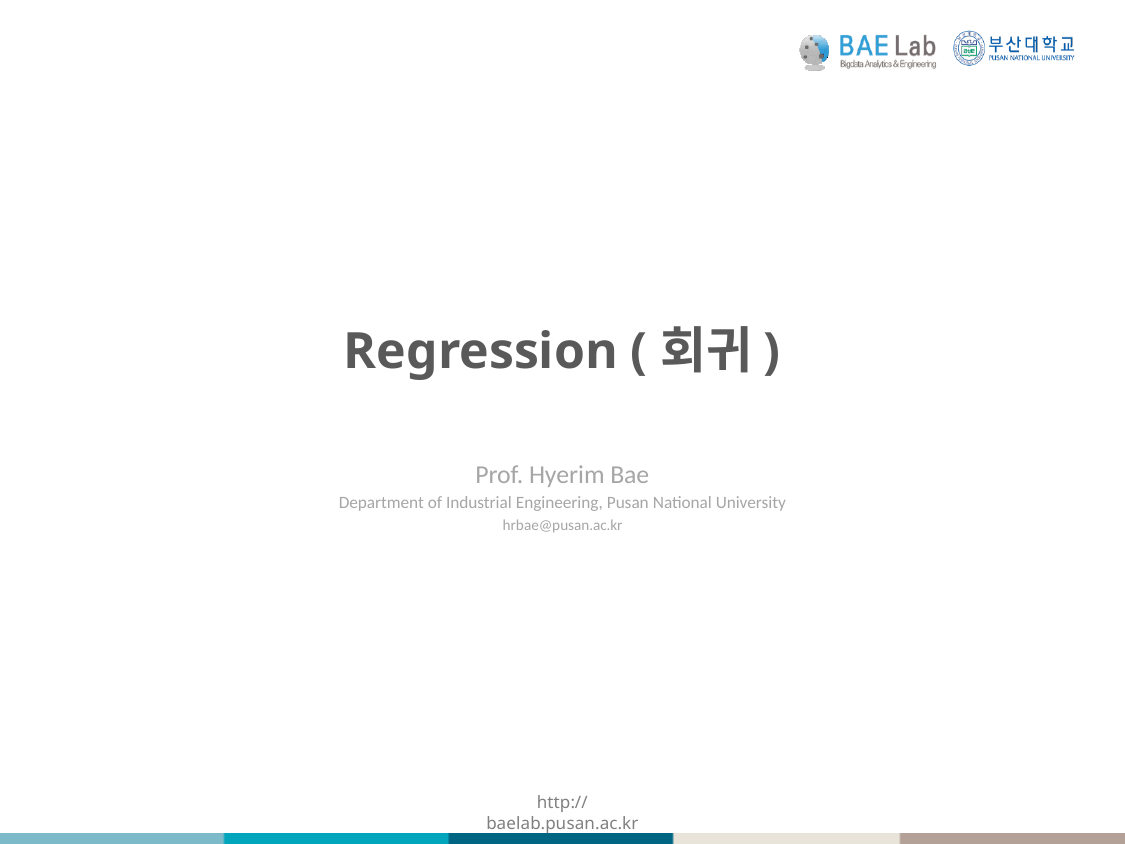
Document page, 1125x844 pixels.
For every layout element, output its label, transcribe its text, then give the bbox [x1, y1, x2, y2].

picture [950, 27, 1075, 69]
text_box Regression (회귀) [51, 290, 1074, 406]
picture [837, 27, 943, 71]
picture [0, 833, 448, 844]
subtitle Prof. Hyerim Bae Department of Industrial Engineering, Pusan National University hrbae@pusan.ac.kr [168, 450, 957, 542]
picture [797, 32, 833, 71]
picture [673, 833, 1125, 844]
